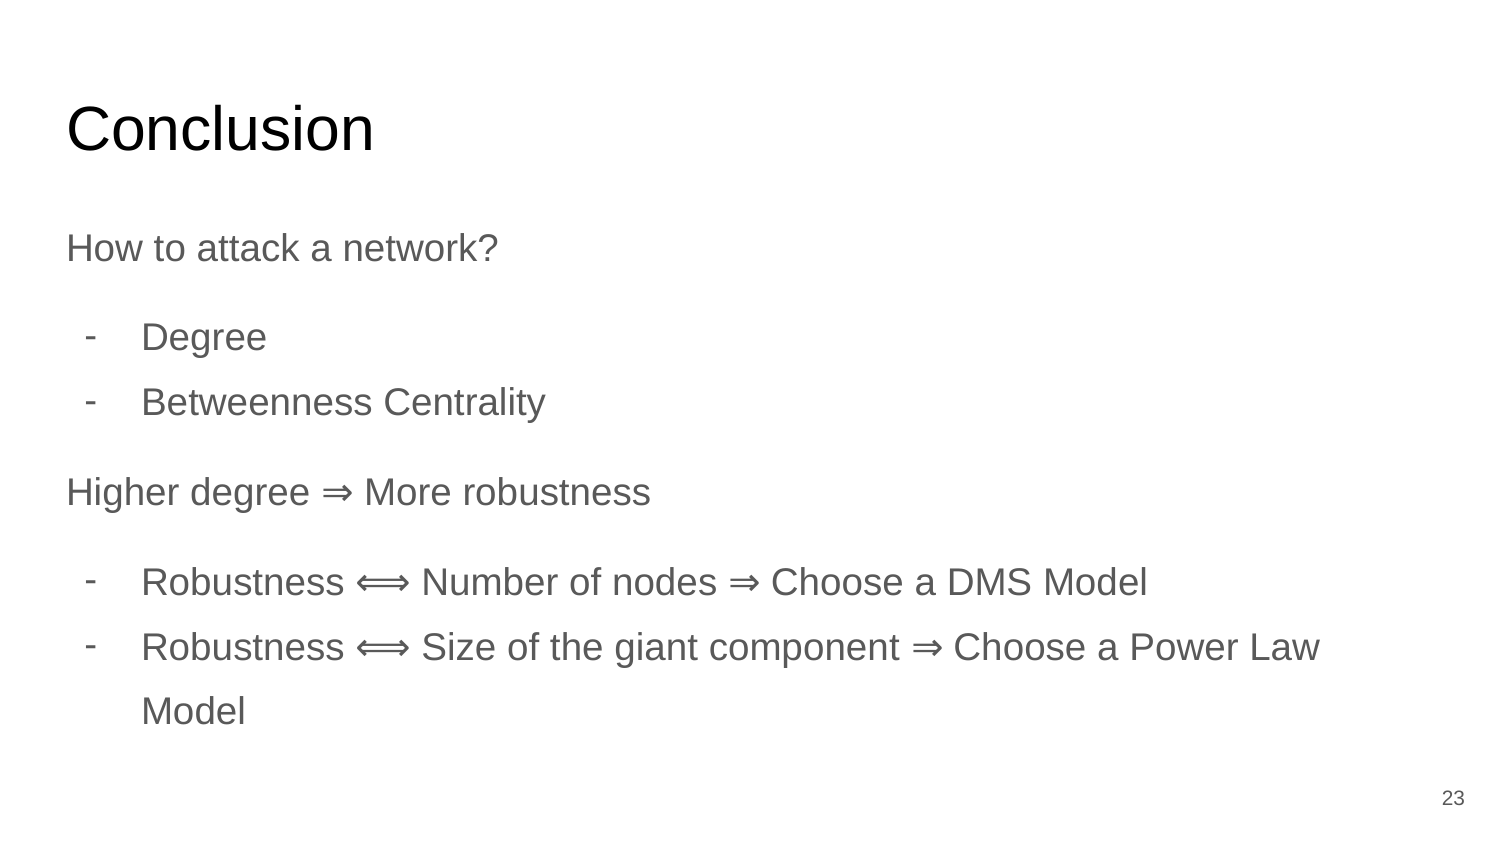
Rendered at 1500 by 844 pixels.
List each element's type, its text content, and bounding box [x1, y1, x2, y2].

title Conclusion [51, 72, 1449, 167]
slide_number 23 [1389, 764, 1480, 830]
list How to attack a network? Degree Betweenness Centrality Higher degree ⇒ More robustness Robustness ⟺ Number of nodes ⇒ Choose a DMS Model Robustness ⟺ Size of the giant component ⇒ Choose a Power Law Model [51, 189, 1449, 750]
